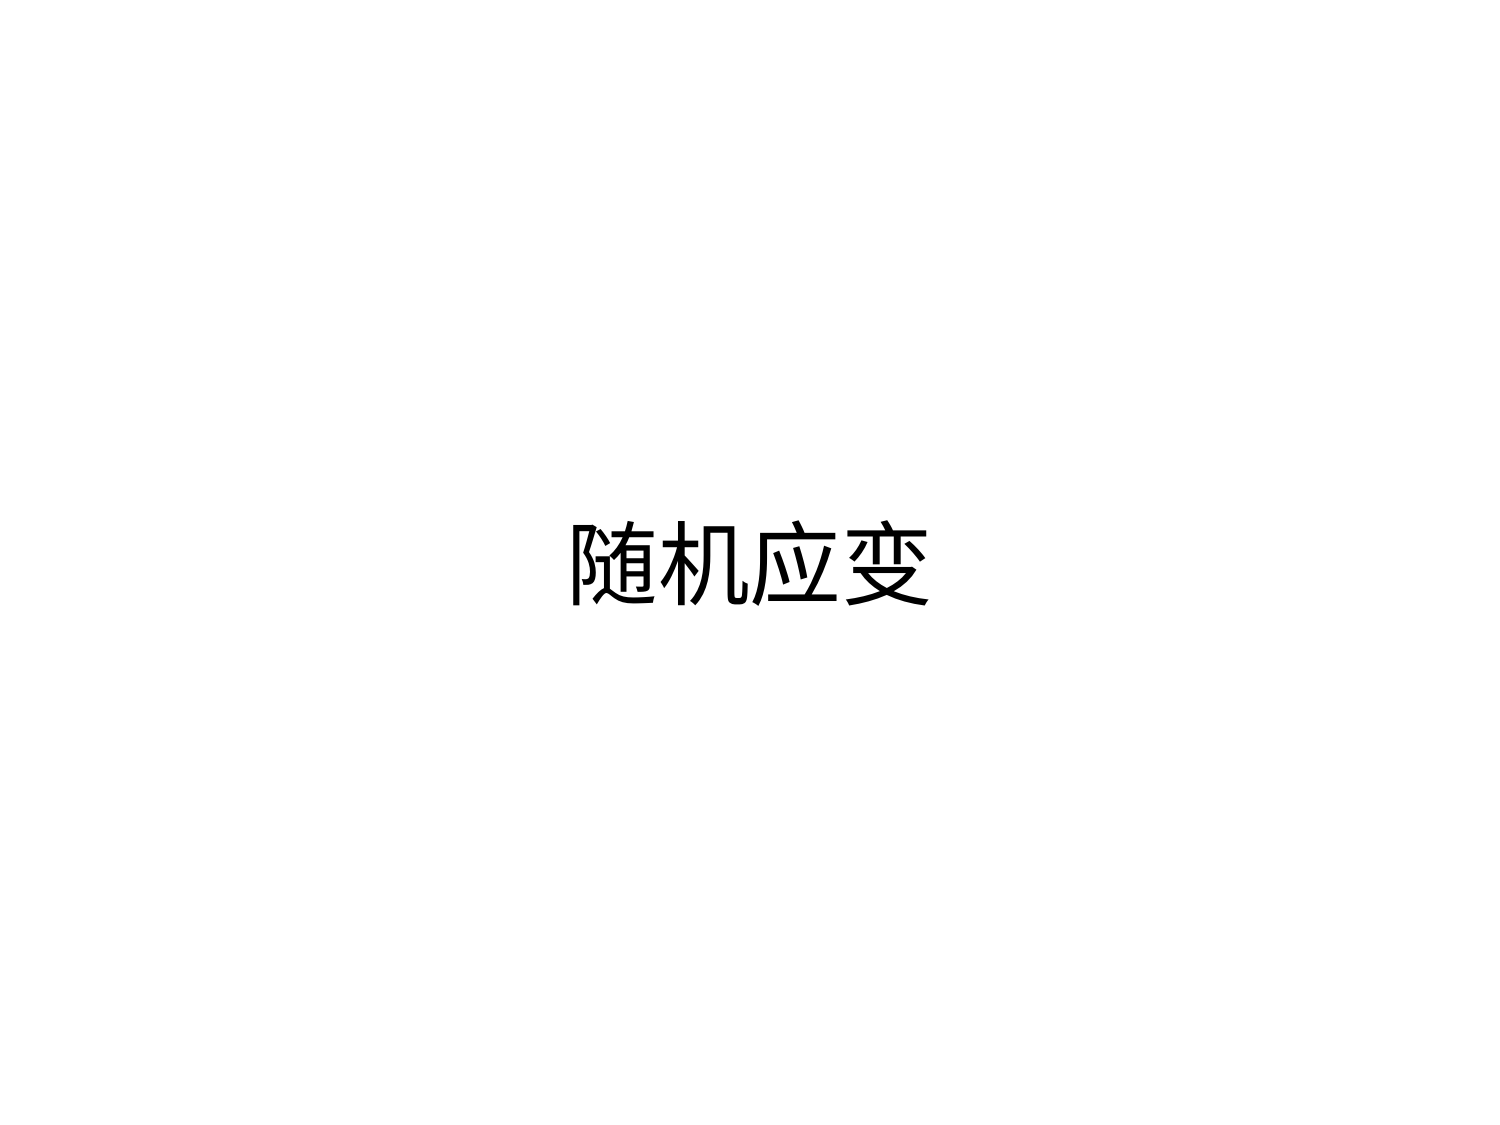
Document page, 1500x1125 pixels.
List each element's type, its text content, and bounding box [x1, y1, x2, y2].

text_box 随机应变 [551, 499, 949, 624]
